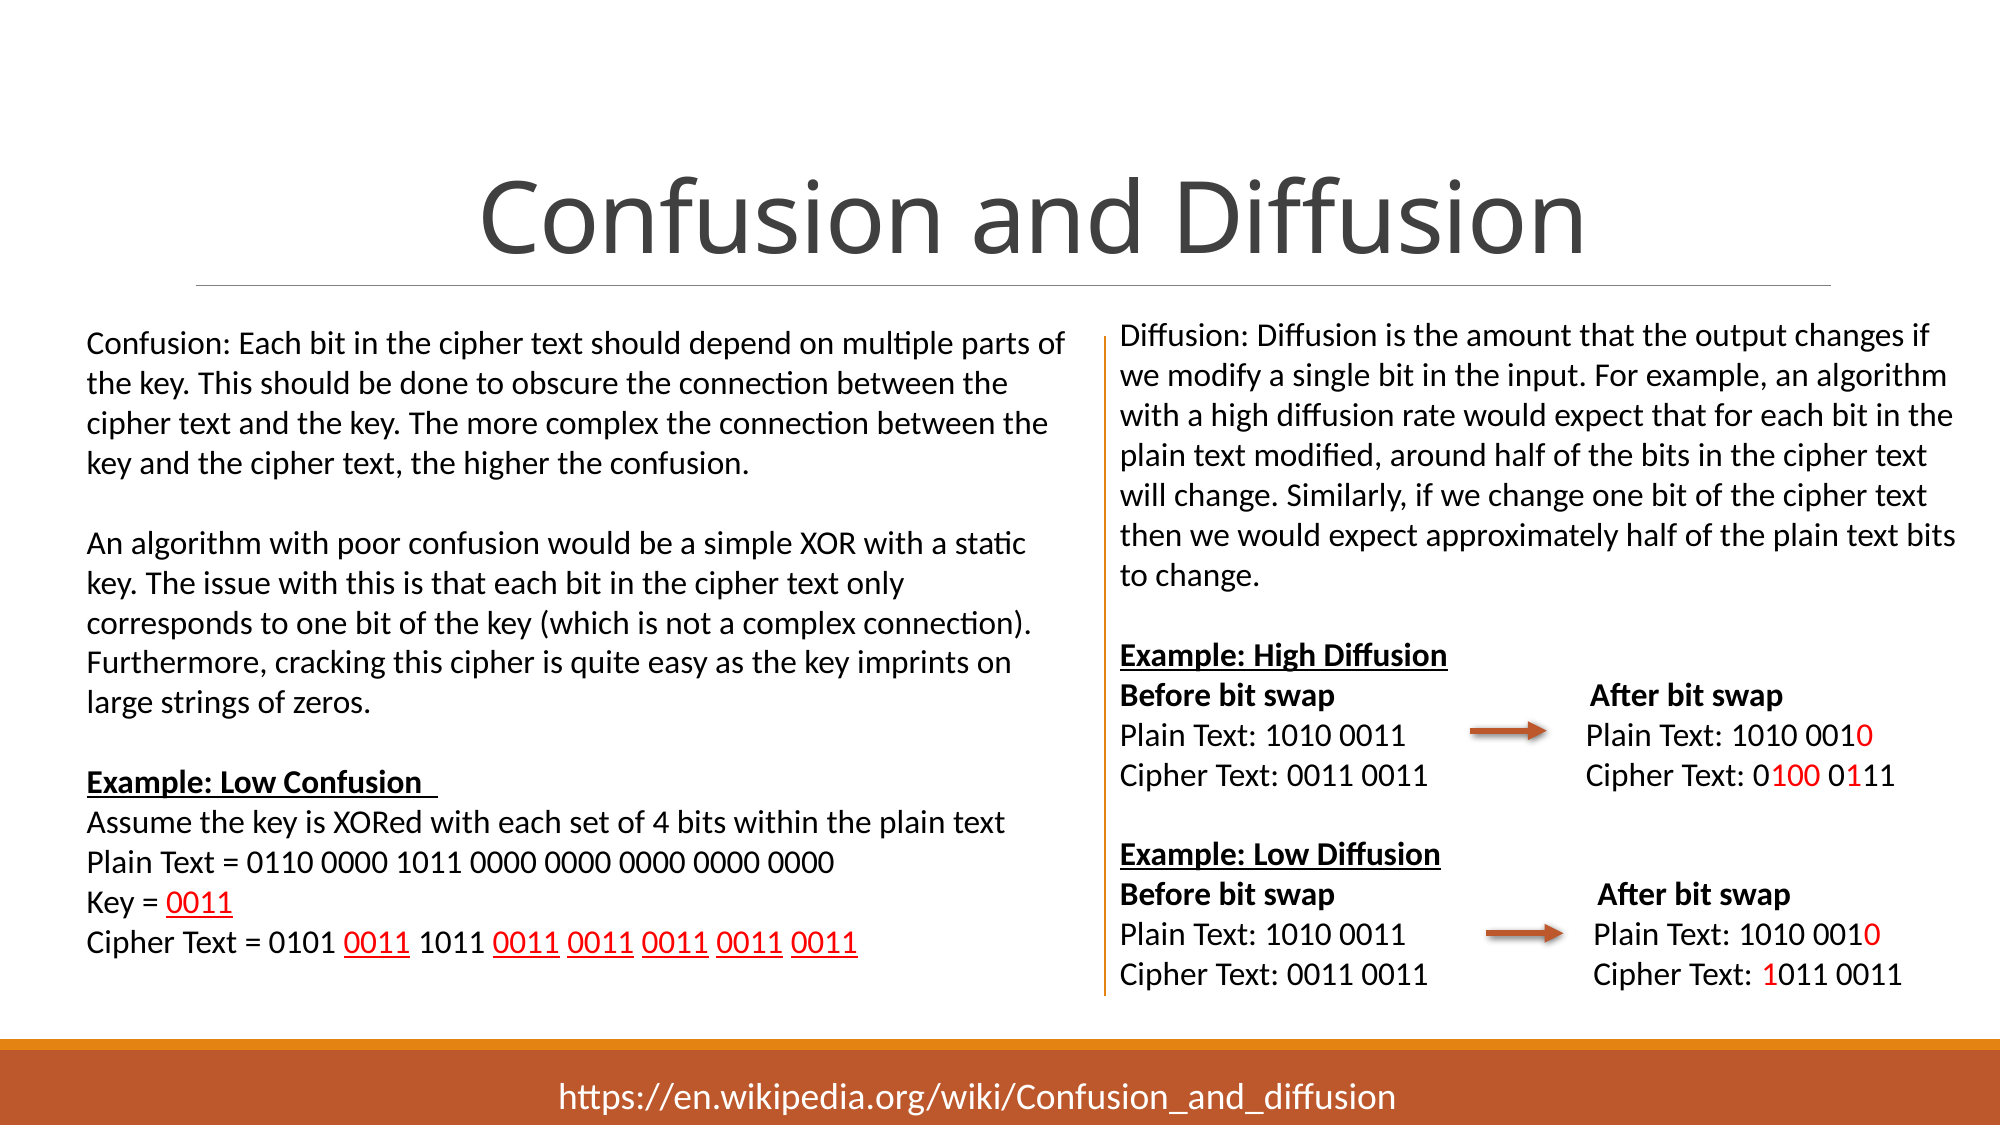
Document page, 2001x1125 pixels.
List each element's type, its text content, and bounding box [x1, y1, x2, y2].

text_box https://en.wikipedia.org/wiki/Confusion_and_diffusion [543, 1064, 1104, 1125]
text_box Confusion: Each bit in the cipher text should depend on multiple parts of the key. This should be done to obscure the connection between the cipher text and the key. The more complex the connection between the key and the cipher text, the higher the confusion. An algorithm with poor confusion would be a simple XOR with a static key. The issue with this is that each bit in the cipher text only corresponds to one bit of the key (which is not a complex connection). Furthermore, cracking this cipher is quite easy as the key imprints on large strings of zeros. Example: Low Confusion Assume the key is XORed with each set of 4 bits within the plain text Plain Text = 0110 0000 1011 0000 0000 0000 0000 0000 Key = 0011 Cipher Text = 0101 0011 1011 0011 0011 0011 0011 0011 [71, 313, 1093, 1013]
text_box Diffusion: Diffusion is the amount that the output changes if we modify a single bit in the input. For example, an algorithm with a high diffusion rate would expect that for each bit in the plain text modified, around half of the bits in the cipher text will change. Similarly, if we change one bit of the cipher text then we would expect approximately half of the plain text bits to change. Example: High Diffusion Before bit swap After bit swap Plain Text: 1010 0011 Plain Text: 1010 0010 Cipher Text: 0011 0011 Cipher Text: 0100 0111 Example: Low Diffusion Before bit swap After bit swap Plain Text: 1010 0011 Plain Text: 1010 0010 Cipher Text: 0011 0011 Cipher Text: 1011 0011 [1104, 306, 1989, 1125]
title Confusion and Diffusion [462, 43, 2000, 282]
